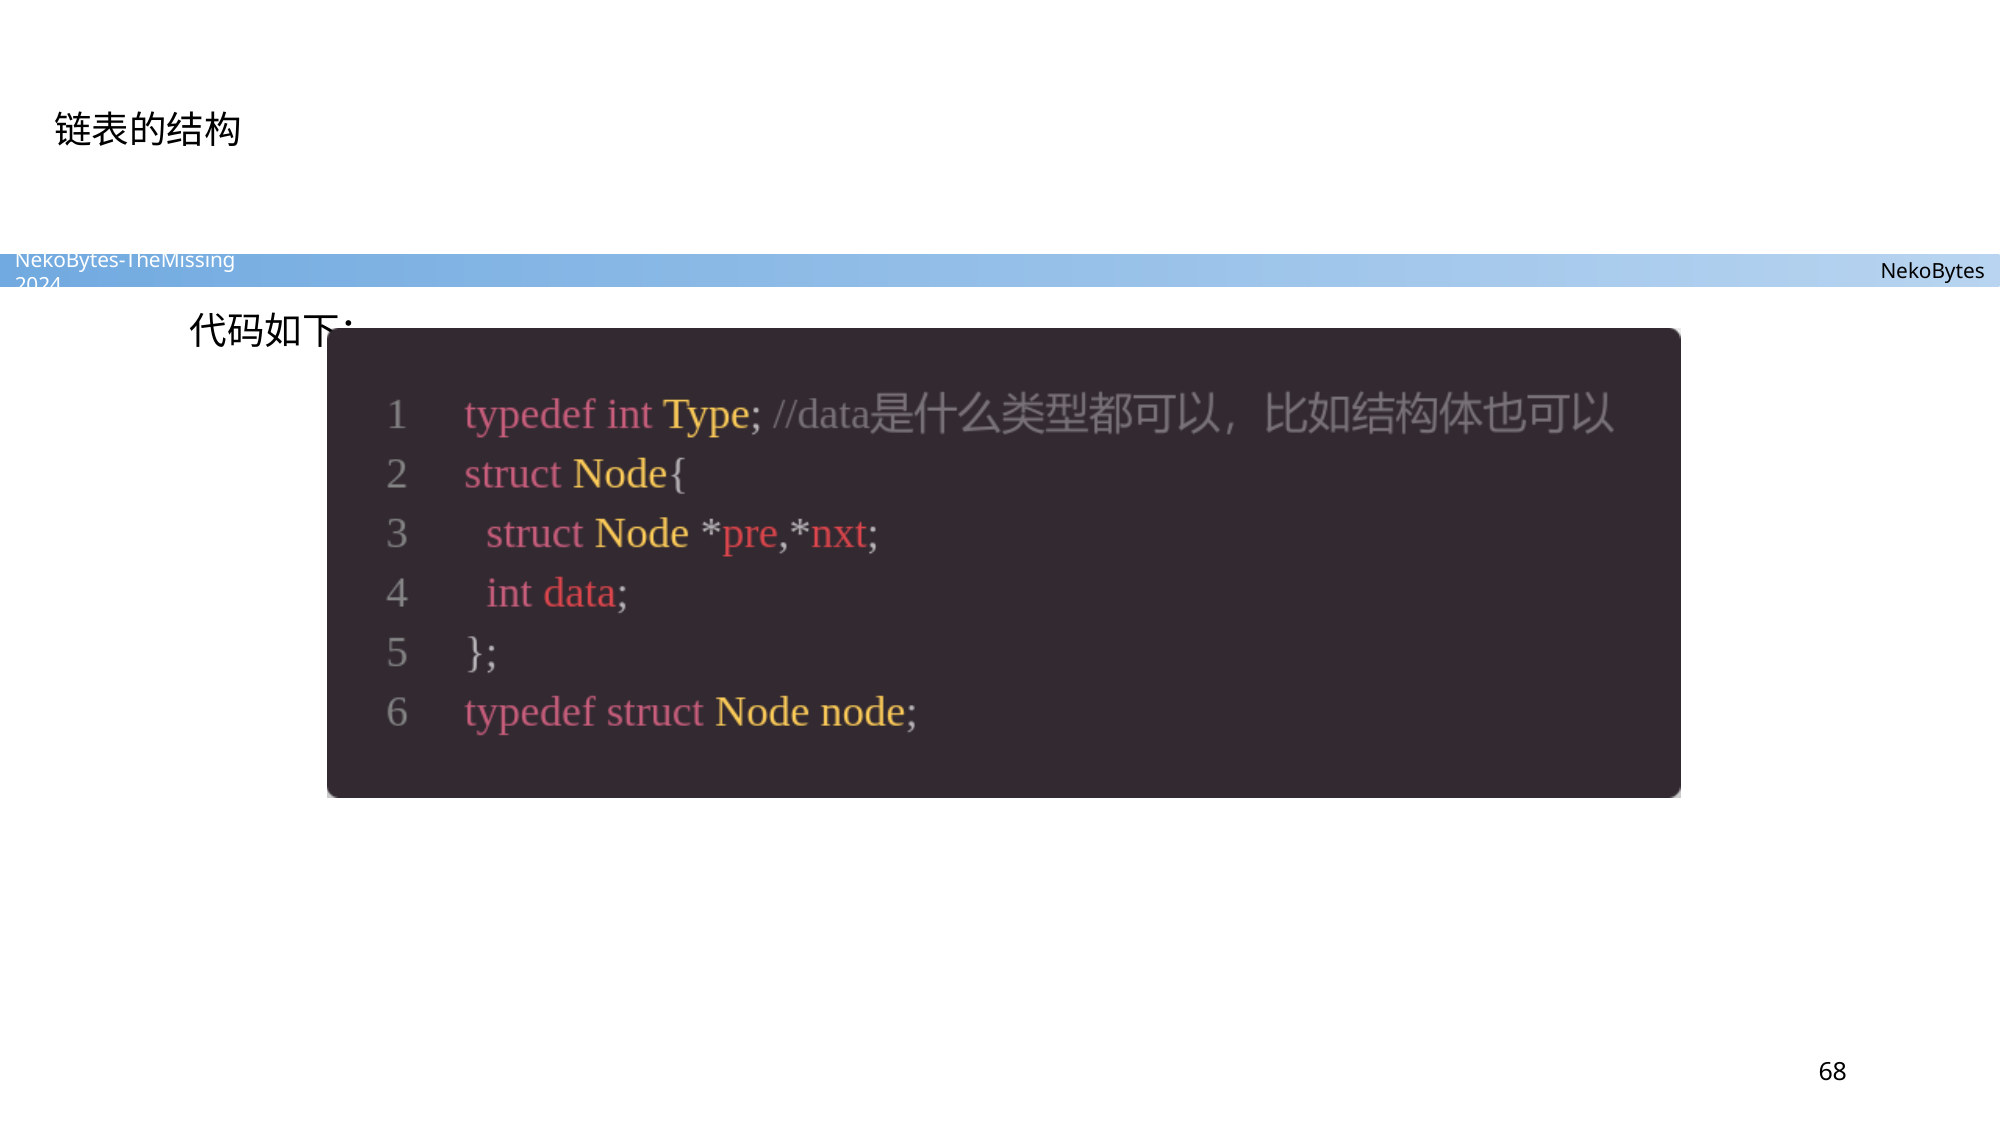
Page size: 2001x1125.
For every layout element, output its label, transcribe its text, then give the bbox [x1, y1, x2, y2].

list 代码如下： [137, 299, 1862, 1013]
slide_number 68 [1412, 1042, 1862, 1103]
title 链表的结构 [39, 19, 1764, 237]
picture [326, 328, 1681, 798]
